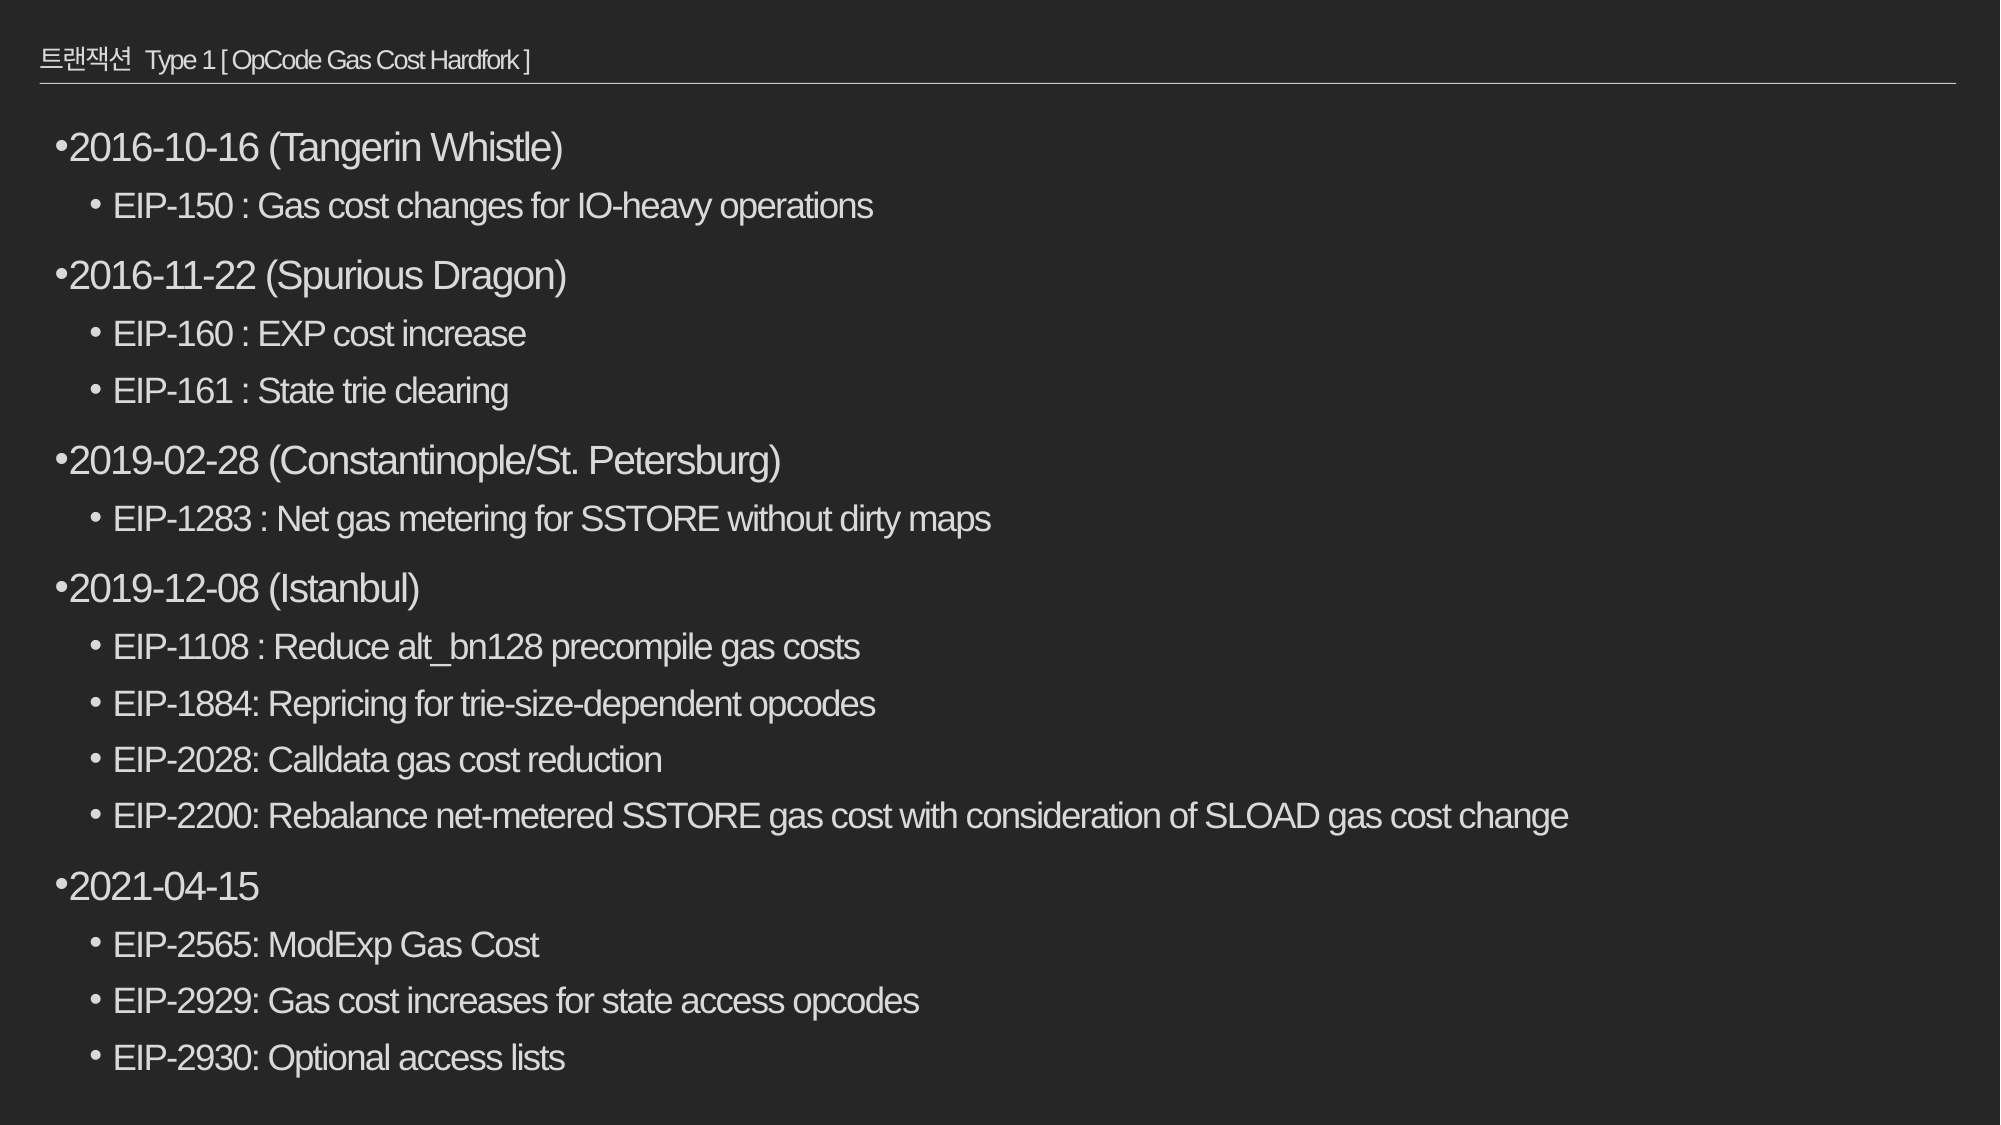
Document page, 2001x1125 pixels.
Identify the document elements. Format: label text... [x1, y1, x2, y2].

title 트랜잭션 Type 1 [ OpCode Gas Cost Hardfork ] [39, 31, 1961, 84]
list 2016-10-16 (Tangerin Whistle) EIP-150 : Gas cost changes for IO-heavy operations 2016-11-22 (Spurious Dragon) EIP-160 : EXP cost increase EIP-161 : State trie clearing 2019-02-28 (Constantinople/St. Petersburg) EIP-1283 : Net gas metering for SSTORE without dirty maps 2019-12-08 (Istanbul) EIP-1108 : Reduce alt_bn128 precompile gas costs EIP-1884: Repricing for trie-size-dependent opcodes EIP-2028: Calldata gas cost reduction EIP-2200: Rebalance net-metered SSTORE gas cost with consideration of SLOAD gas cost change 2021-04-15 EIP-2565: ModExp Gas Cost EIP-2929: Gas cost increases for state access opcodes EIP-2930: Optional access lists [39, 110, 1957, 1094]
